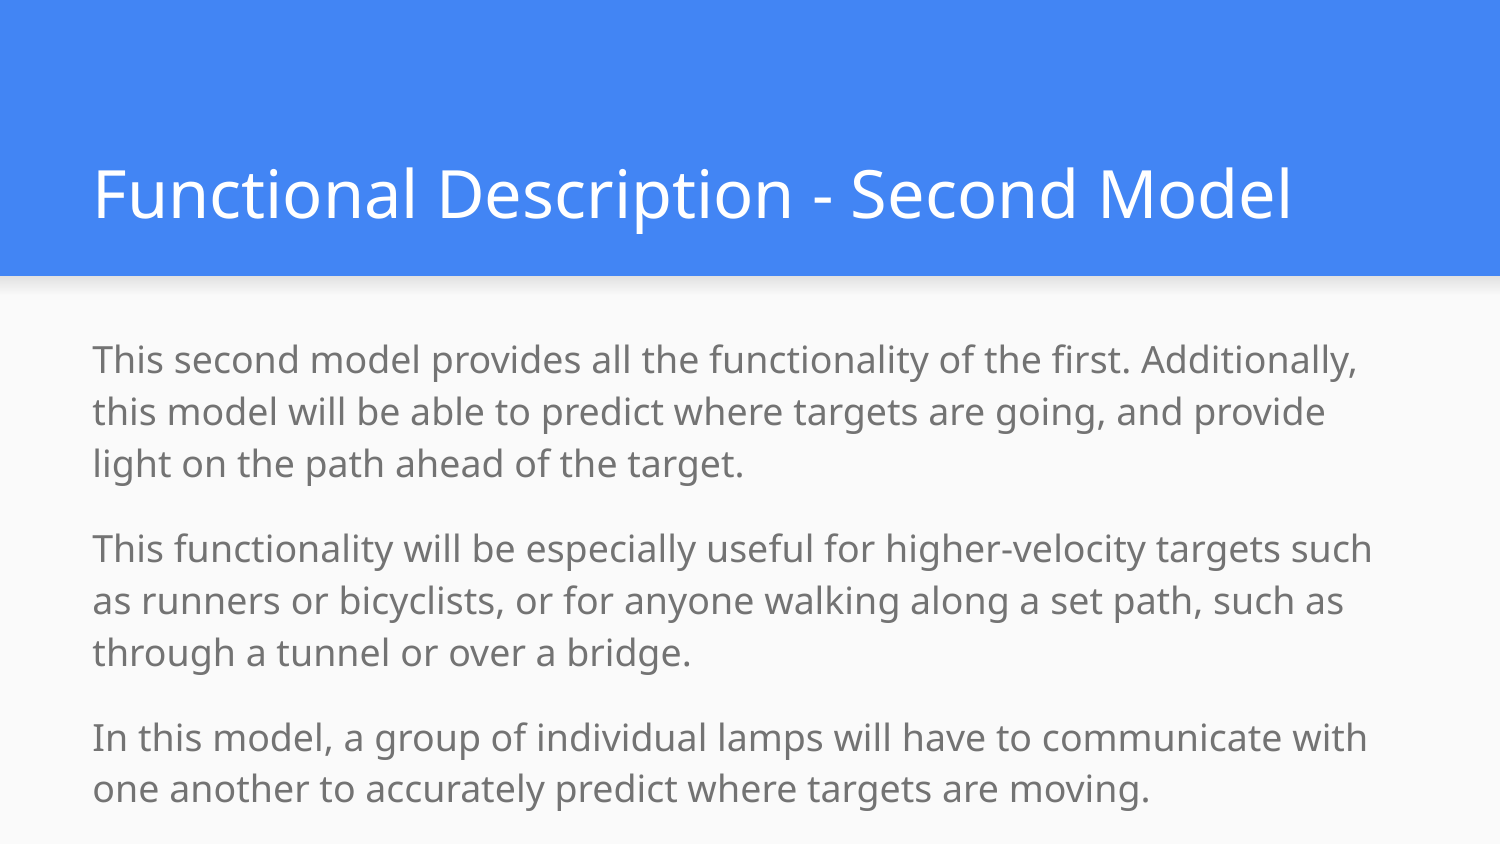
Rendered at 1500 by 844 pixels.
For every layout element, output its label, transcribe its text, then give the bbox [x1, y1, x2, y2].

title Functional Description - Second Model [77, 121, 1427, 248]
list This second model provides all the functionality of the first. Additionally, this model will be able to predict where targets are going, and provide light on the path ahead of the target. This functionality will be especially useful for higher-velocity targets such as runners or bicyclists, or for anyone walking along a set path, such as through a tunnel or over a bridge. In this model, a group of individual lamps will have to communicate with one another to accurately predict where targets are moving. [77, 314, 1427, 760]
